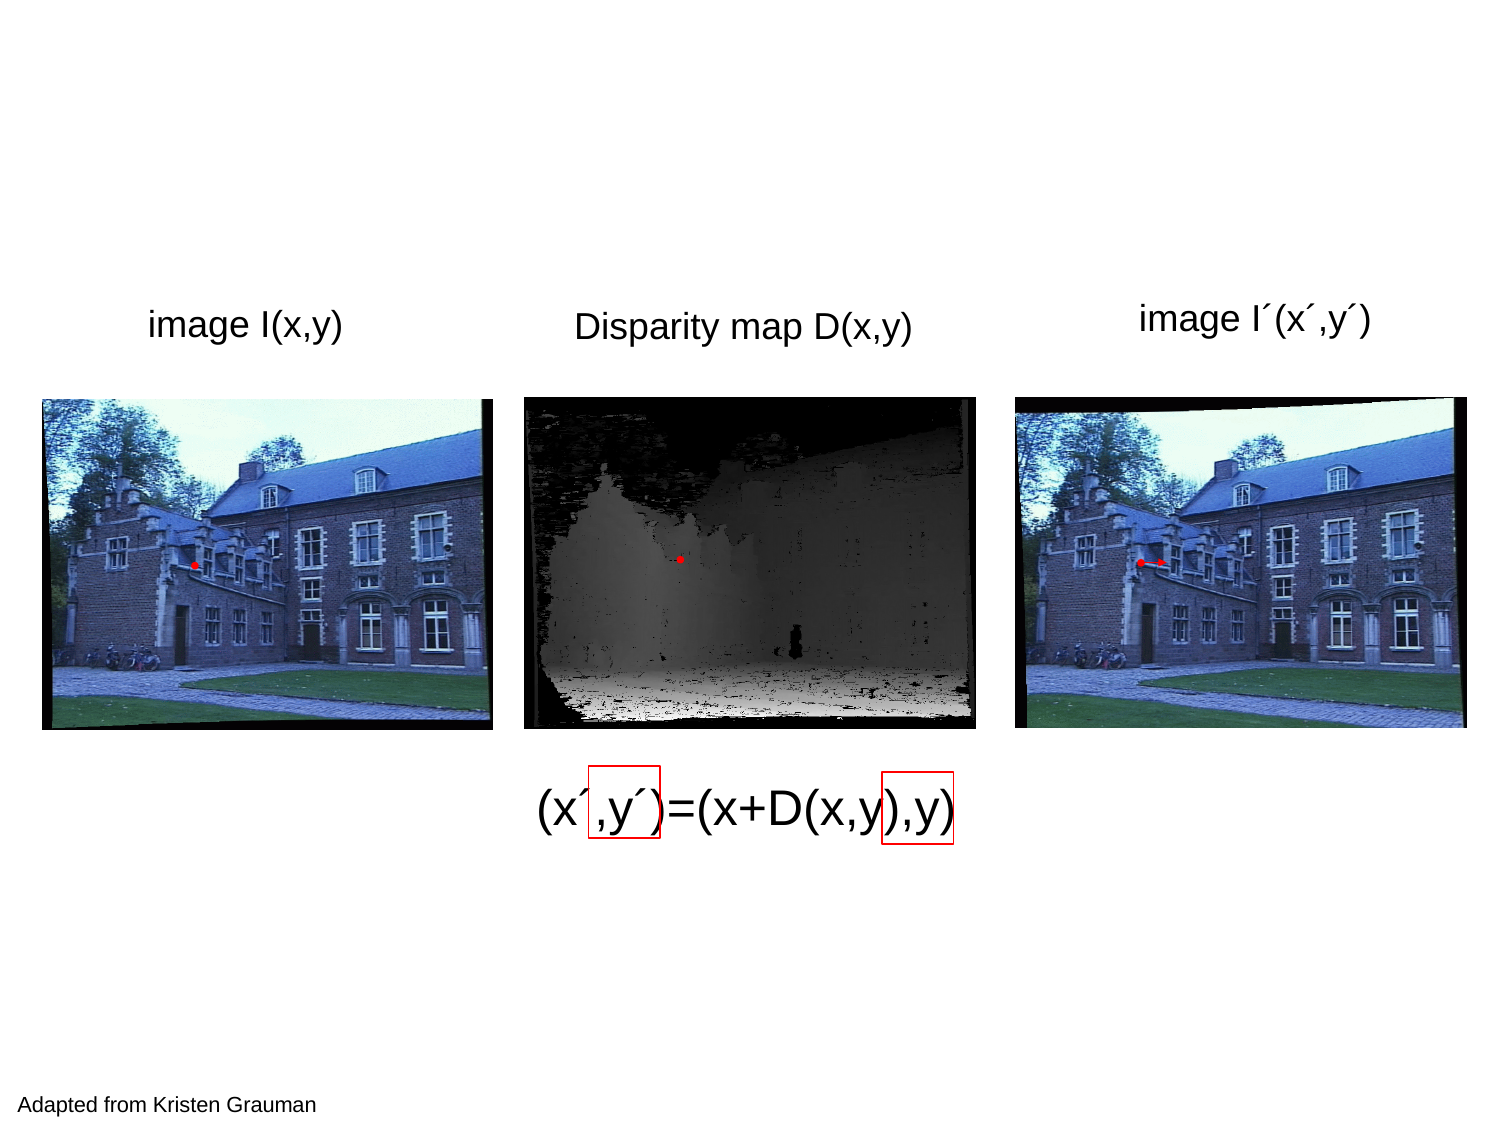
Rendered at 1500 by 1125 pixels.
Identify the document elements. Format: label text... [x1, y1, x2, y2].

text_box [881, 772, 954, 844]
text_box [588, 766, 661, 838]
text_box image I´(x´,y´) [1124, 286, 1388, 347]
text_box image I(x,y) [133, 292, 359, 353]
text_box Adapted from Kristen Grauman [2, 1083, 333, 1125]
picture [1015, 397, 1467, 728]
text_box Disparity map D(x,y) [559, 294, 929, 355]
picture [42, 398, 493, 730]
text_box (x´,y´)=(x+D(x,y),y) [521, 767, 972, 843]
picture [523, 397, 976, 729]
